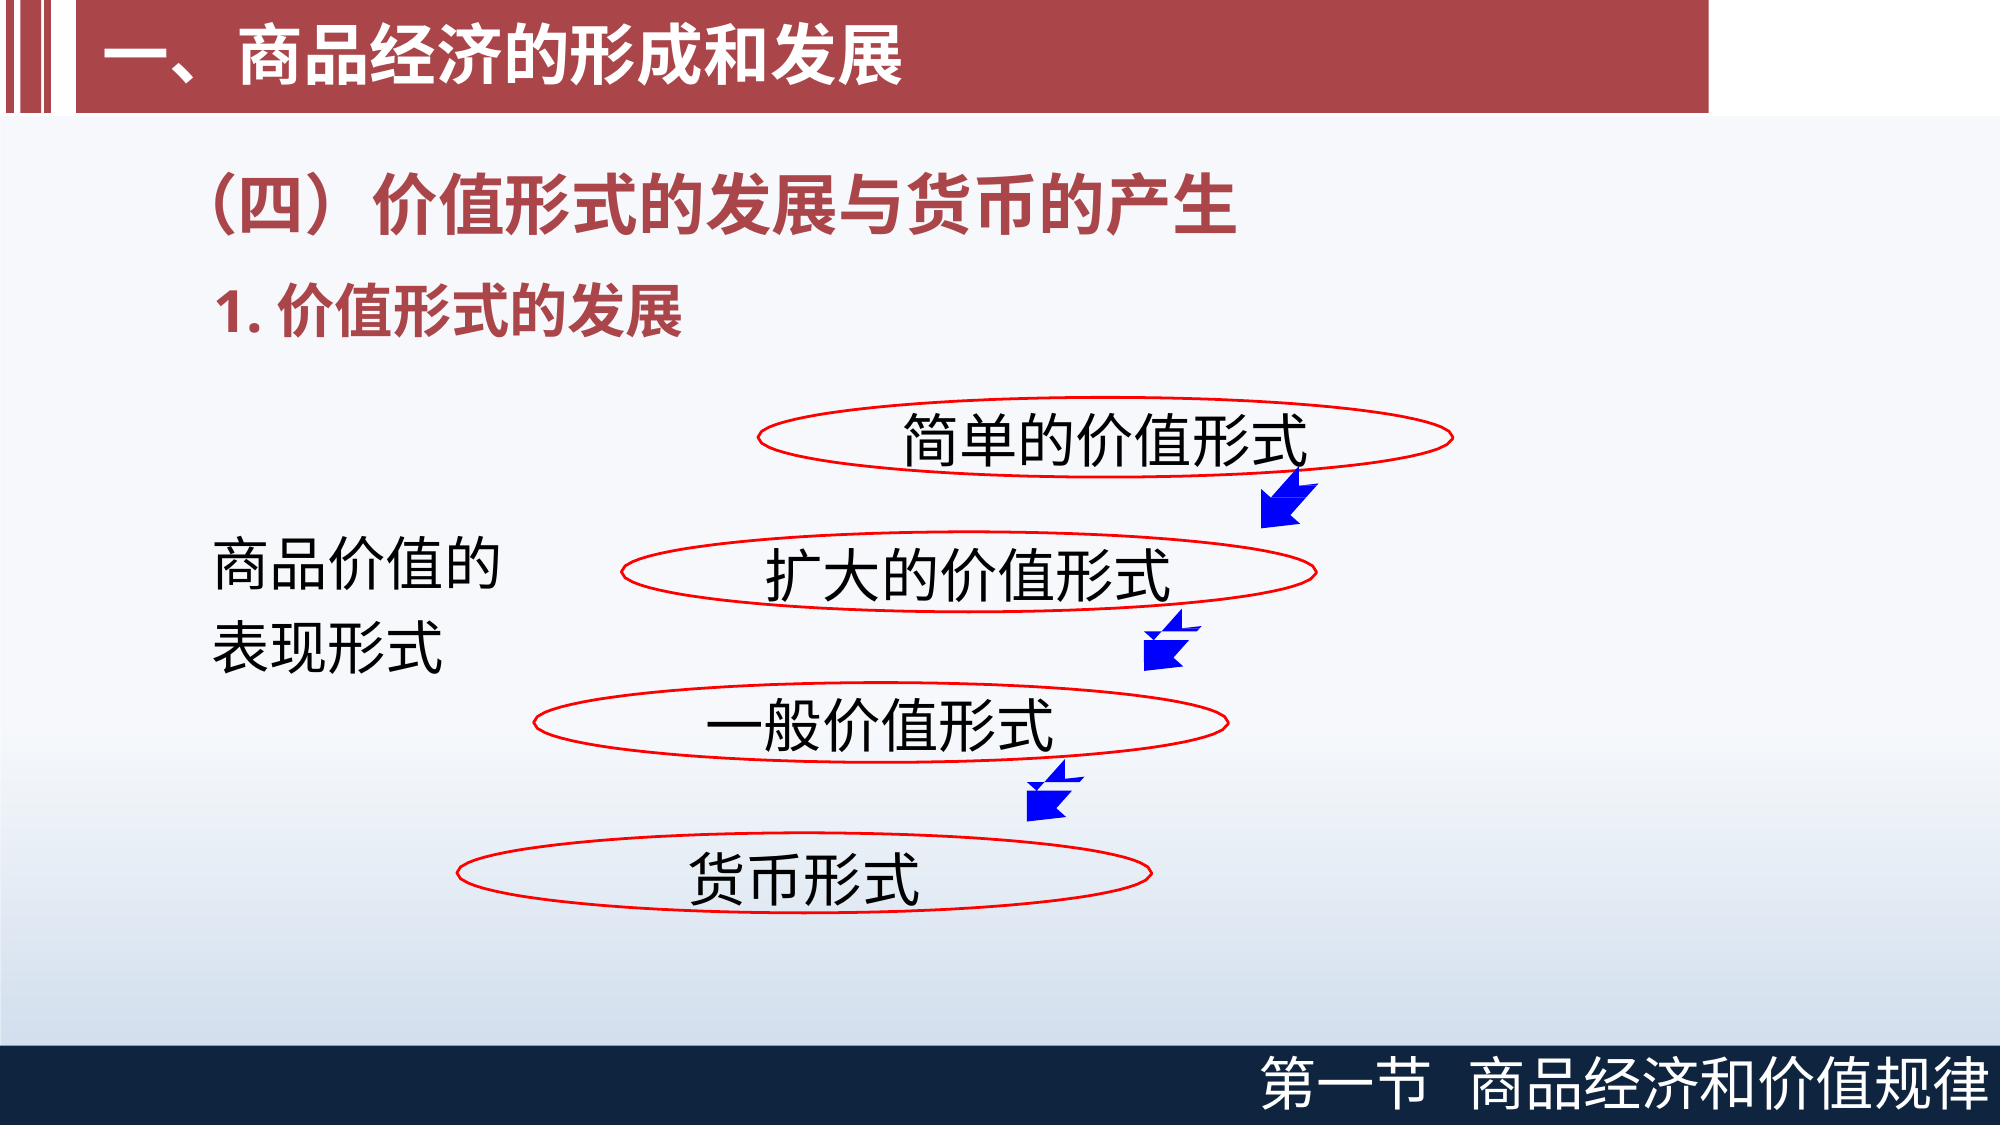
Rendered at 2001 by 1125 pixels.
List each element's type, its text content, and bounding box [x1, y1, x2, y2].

text_box [1058, 845, 1152, 901]
text_box （四）价值形式的发展与货币的产生 1.价值形式的发展 简单的价值形式 [169, 124, 1312, 474]
text_box [1058, 759, 1085, 783]
text_box [1143, 608, 1202, 671]
text_box [621, 539, 762, 604]
text_box [1175, 539, 1317, 605]
text_box [722, 682, 1040, 687]
text_box 商品经济和价值规律 [1465, 1044, 1994, 1118]
text_box 第一节 [1255, 1044, 1435, 1118]
text_box [0, 1045, 2000, 1125]
text_box 扩大的价值形式 [762, 536, 1175, 609]
text_box [1058, 809, 1067, 818]
text_box [1261, 474, 1319, 529]
text_box [814, 531, 1124, 536]
text_box 一般价值形式 货币形式 [685, 687, 1058, 914]
text_box [533, 689, 685, 756]
text_box [1058, 790, 1072, 807]
text_box [456, 835, 685, 911]
text_box 商品价值的 表现形式 [209, 511, 505, 682]
title 一、商品经济的形成和发展 [100, 10, 970, 201]
text_box [1058, 688, 1229, 757]
text_box [970, 474, 1241, 478]
text_box [0, 116, 2000, 1045]
text_box [1312, 405, 1453, 470]
